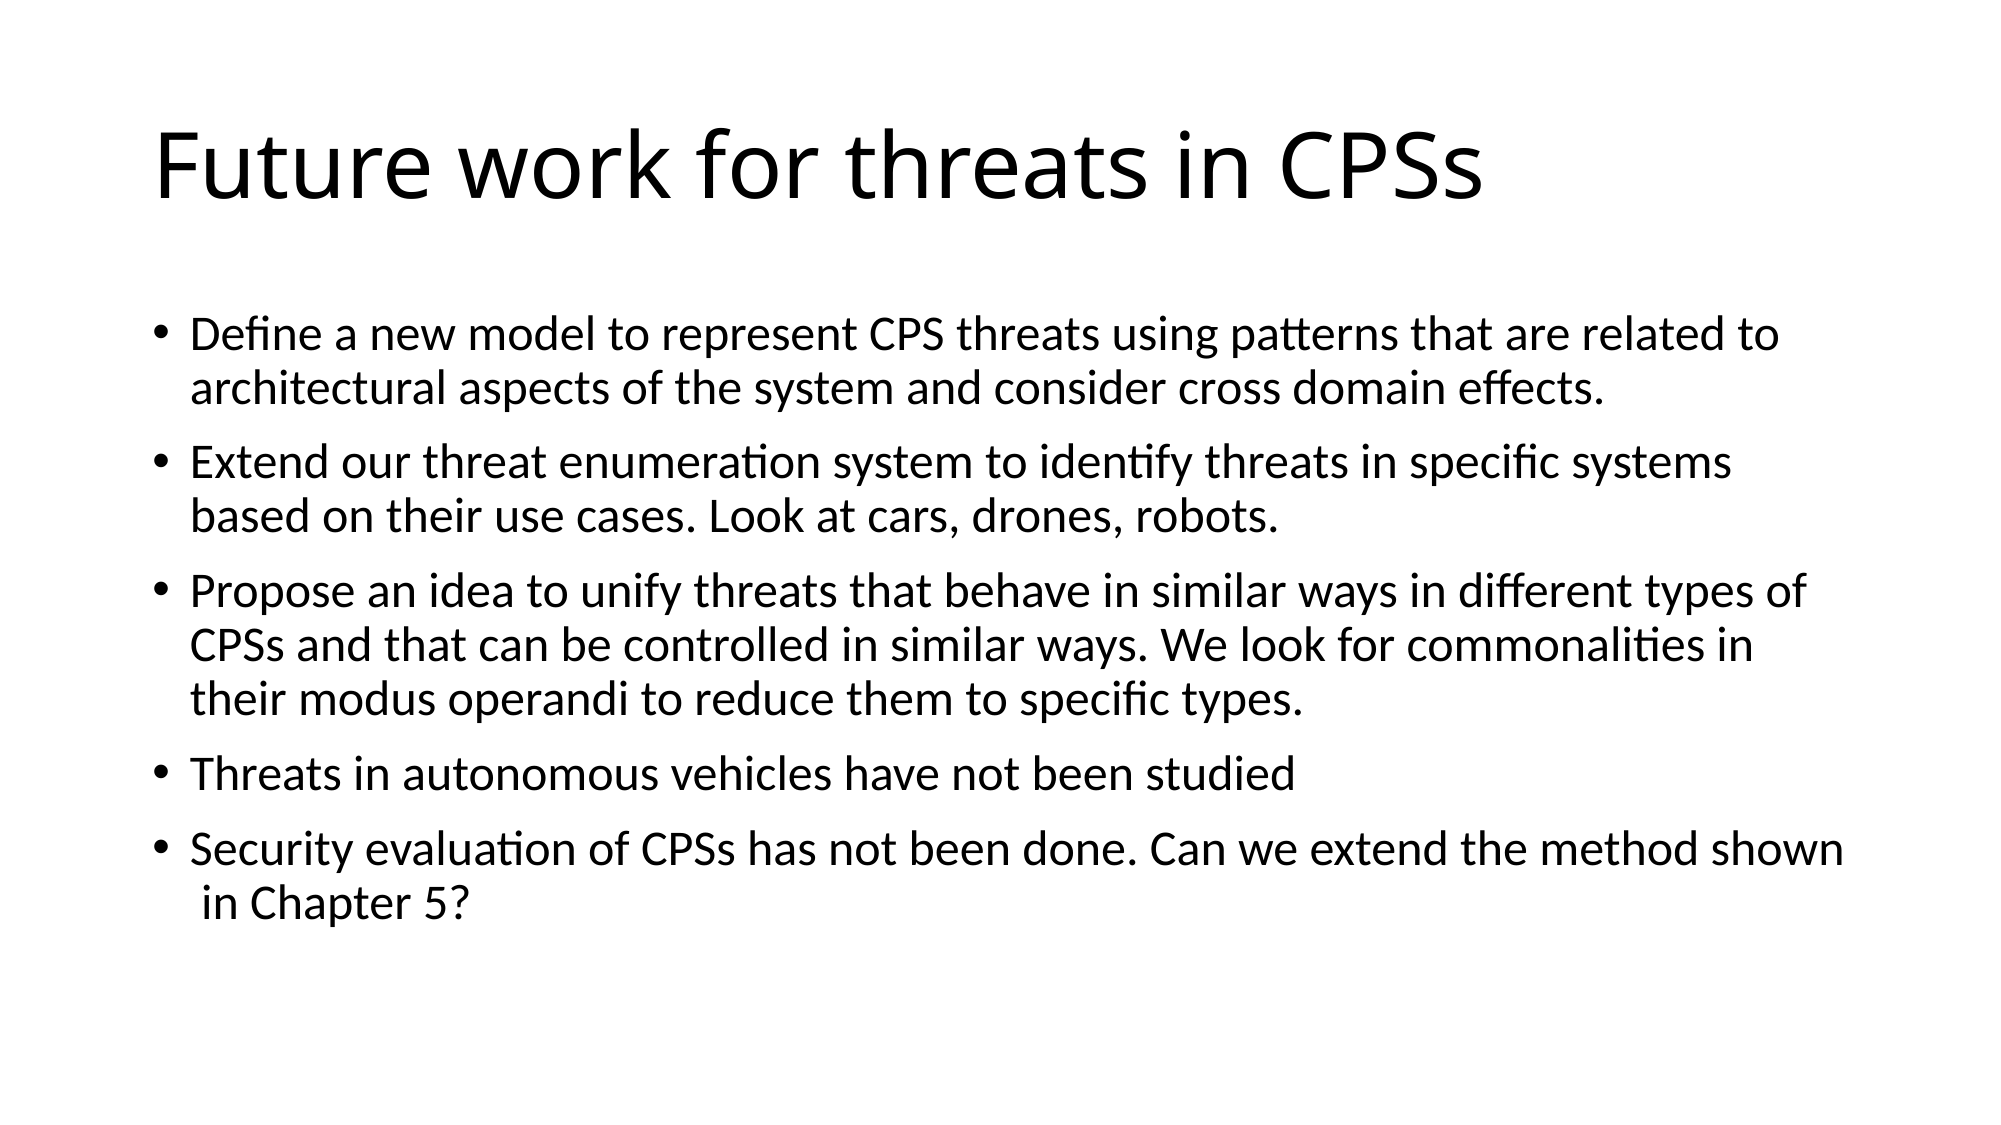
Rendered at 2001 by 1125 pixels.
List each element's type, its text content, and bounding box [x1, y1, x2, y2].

title Future work for threats in CPSs [137, 59, 1863, 278]
list Define a new model to represent CPS threats using patterns that are related to architectural aspects of the system and consider cross domain effects. Extend our threat enumeration system to identify threats in specific systems based on their use cases. Look at cars, drones, robots. Propose an idea to unify threats that behave in similar ways in different types of CPSs and that can be controlled in similar ways. We look for commonalities in their modus operandi to reduce them to specific types. Threats in autonomous vehicles have not been studied Security evaluation of CPSs has not been done. Can we extend the method shown in Chapter 5? [137, 299, 1863, 1014]
